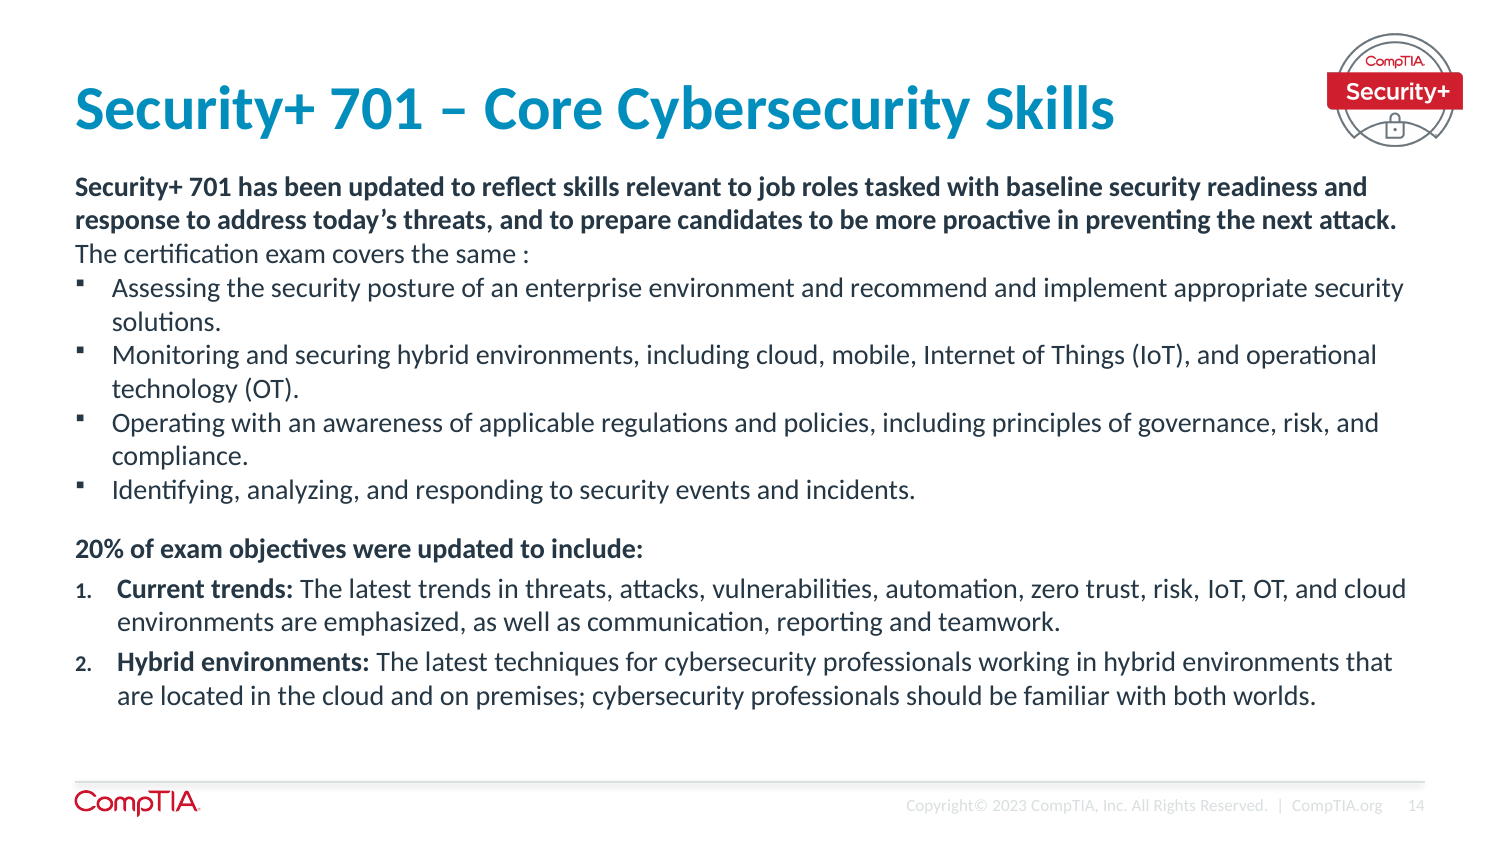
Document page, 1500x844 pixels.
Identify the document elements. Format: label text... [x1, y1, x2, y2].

picture [1327, 33, 1463, 147]
slide_number 14 [1365, 782, 1425, 827]
list Security+ 701 has been updated to reflect skills relevant to job roles tasked with baseline security readiness and response to address today’s threats, and to prepare candidates to be more proactive in preventing the next attack. The certification exam covers the same : Assessing the security posture of an enterprise environment and recommend and implement appropriate security solutions. Monitoring and securing hybrid environments, including cloud, mobile, Internet of Things (IoT), and operational technology (OT). Operating with an awareness of applicable regulations and policies, including principles of governance, risk, and compliance. Identifying, analyzing, and responding to security events and incidents. 20% of exam objectives were updated to include: Current trends: The latest trends in threats, attacks, vulnerabilities, automation, zero trust, risk, IoT, OT, and cloud environments are emphasized, as well as communication, reporting and teamwork. Hybrid environments: The latest techniques for cybersecurity professionals working in hybrid environments that are located in the cloud and on premises; cybersecurity professionals should be familiar with both worlds. [75, 162, 1456, 761]
picture [63, 781, 212, 822]
title Security+ 701 – Core Cybersecurity Skills [75, 33, 1425, 162]
